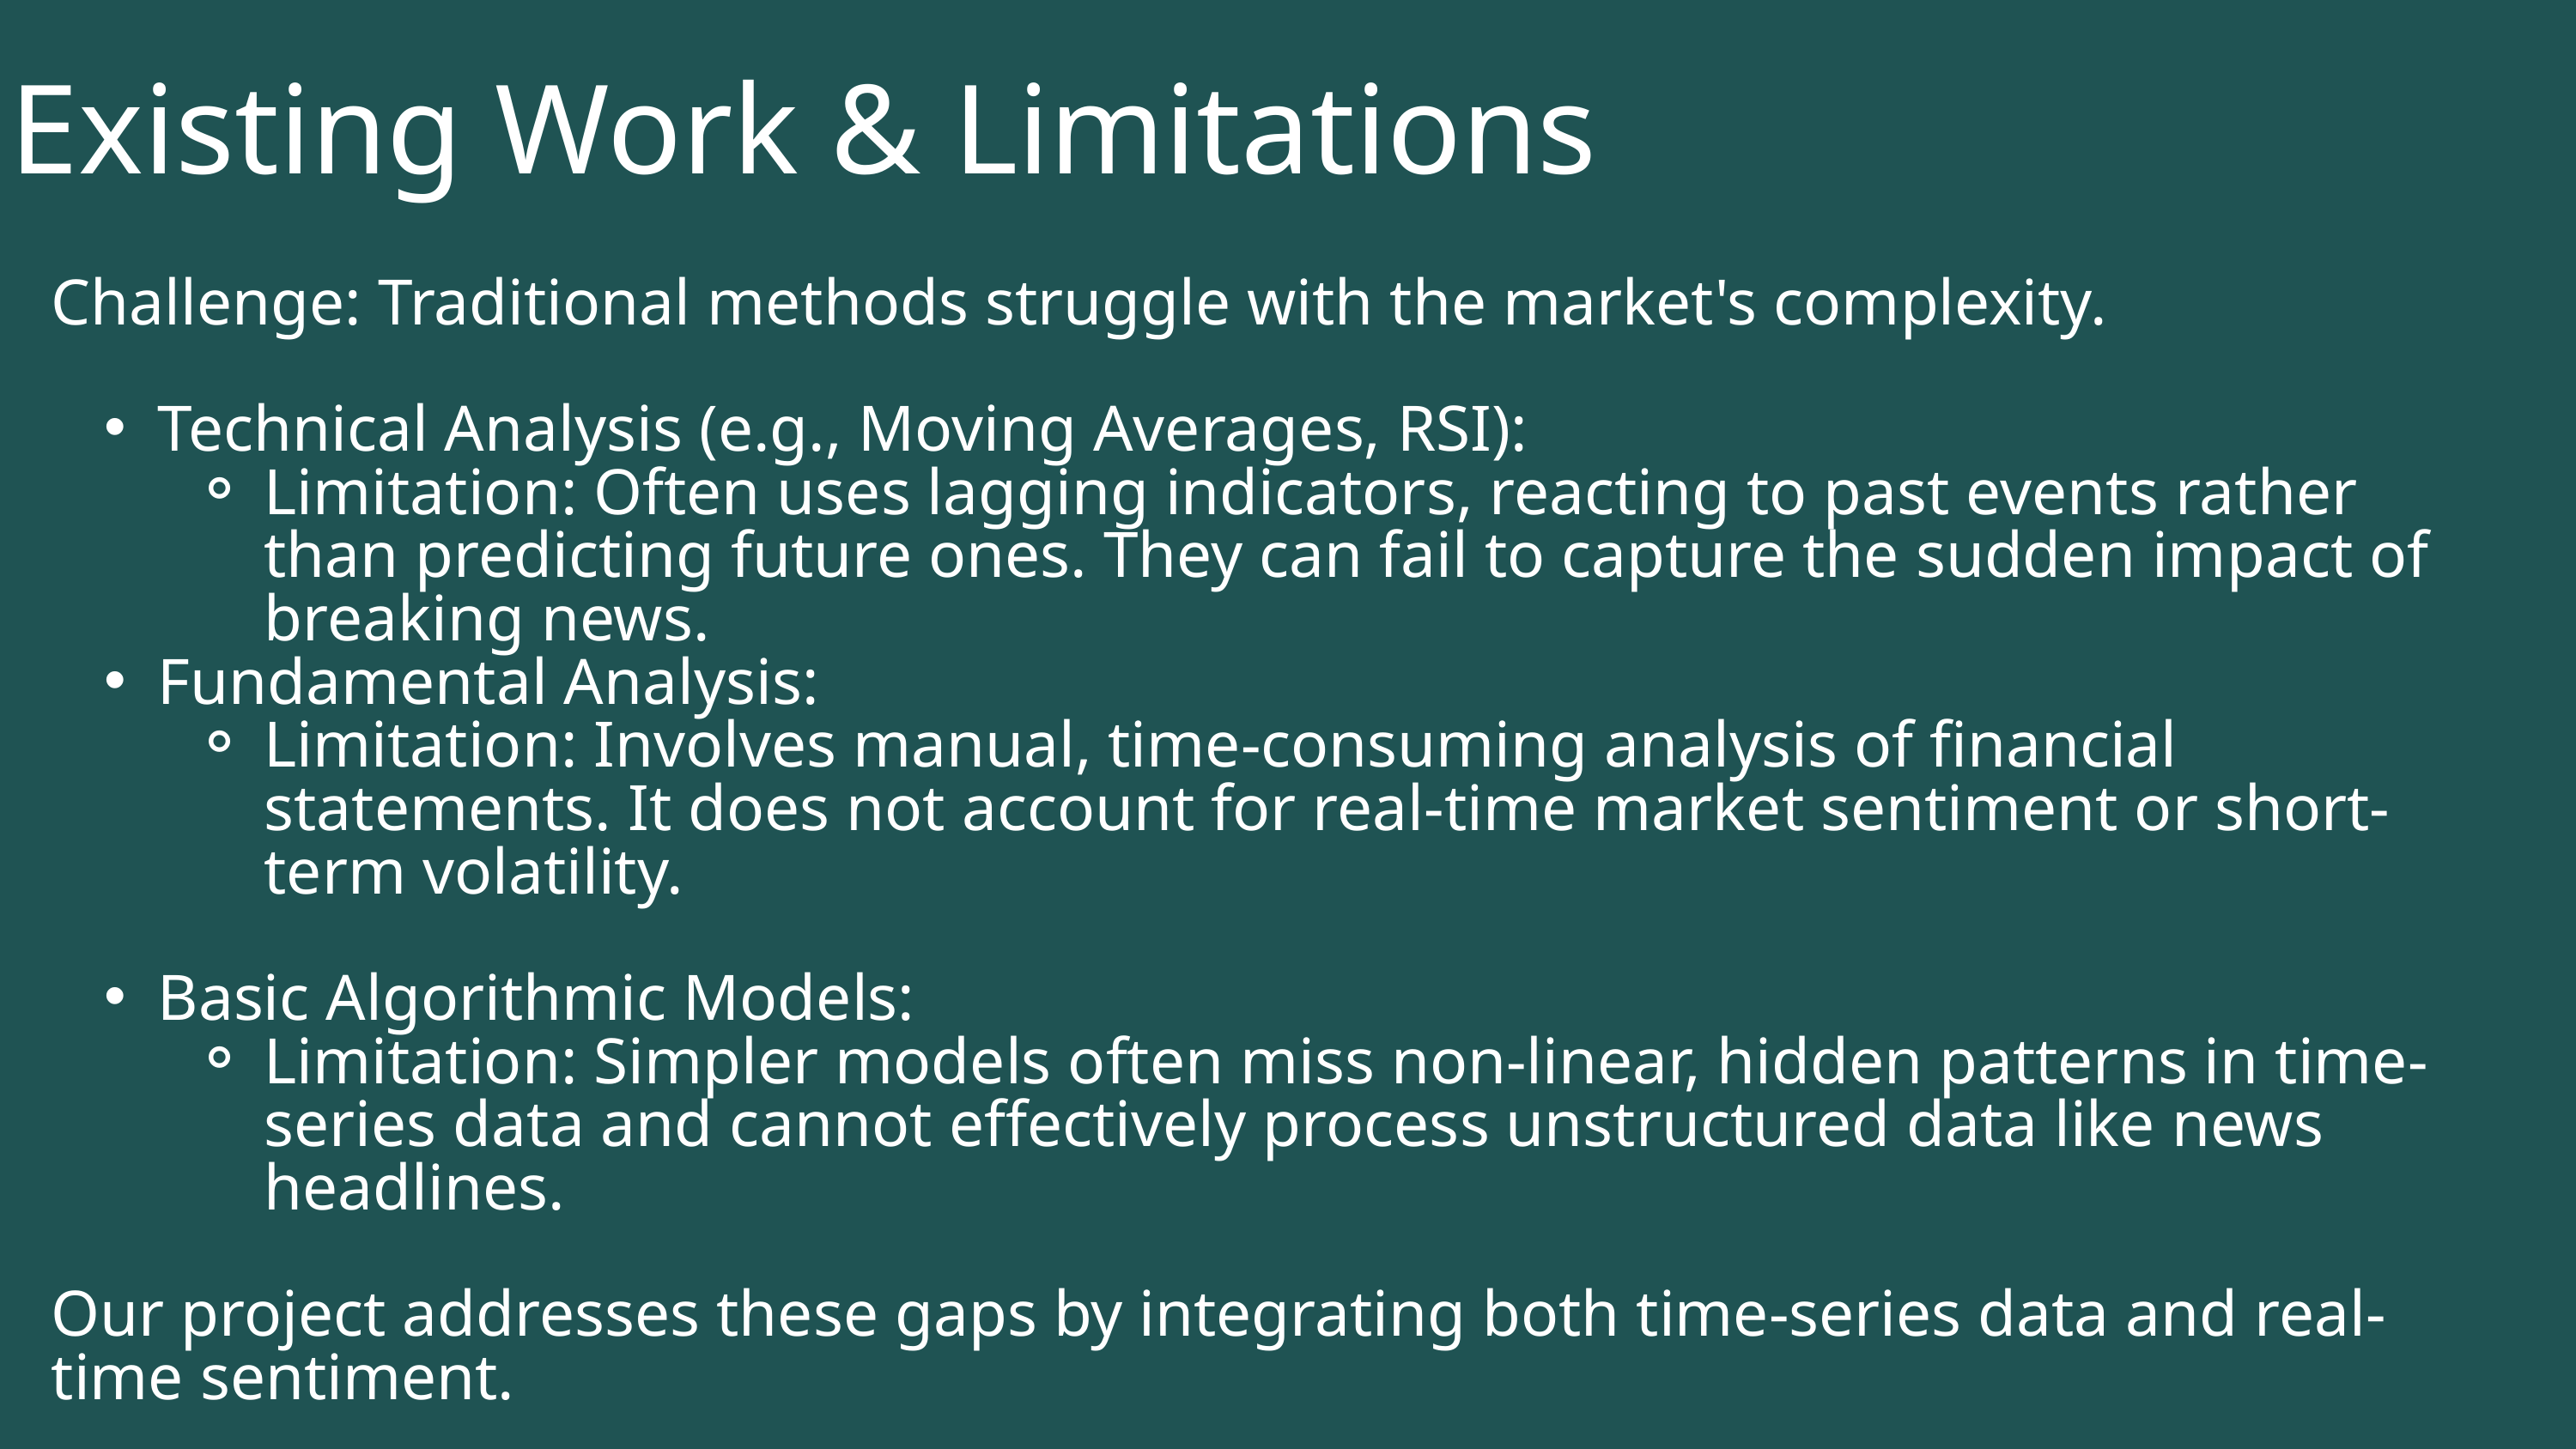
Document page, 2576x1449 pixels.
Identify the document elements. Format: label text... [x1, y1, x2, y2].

text_box Challenge: Traditional methods struggle with the market's complexity. Technical Analysis (e.g., Moving Averages, RSI): Limitation: Often uses lagging indicators, reacting to past events rather than predicting future ones. They can fail to capture the sudden impact of breaking news. Fundamental Analysis: Limitation: Involves manual, time-consuming analysis of financial statements. It does not account for real-time market sentiment or short-term volatility. Basic Algorithmic Models: Limitation: Simpler models often miss non-linear, hidden patterns in time-series data and cannot effectively process unstructured data like news headlines. Our project addresses these gaps by integrating both time-series data and real-time sentiment. [51, 274, 2466, 1449]
text_box Existing Work & Limitations [0, 74, 1864, 199]
